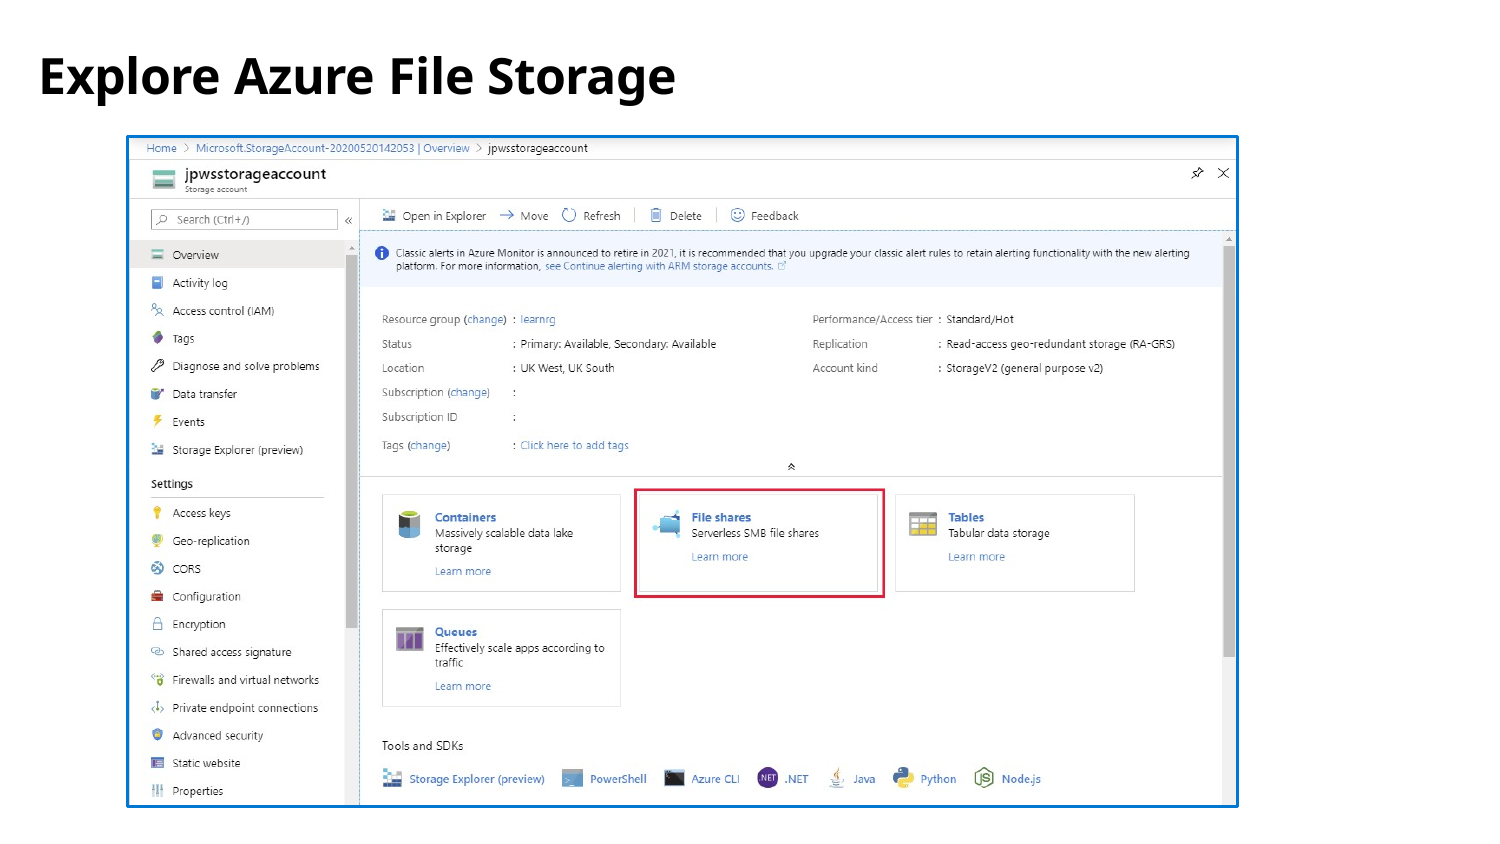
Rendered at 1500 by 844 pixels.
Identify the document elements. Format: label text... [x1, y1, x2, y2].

title Explore Azure File Storage [37, 42, 1039, 186]
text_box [125, 135, 1239, 808]
